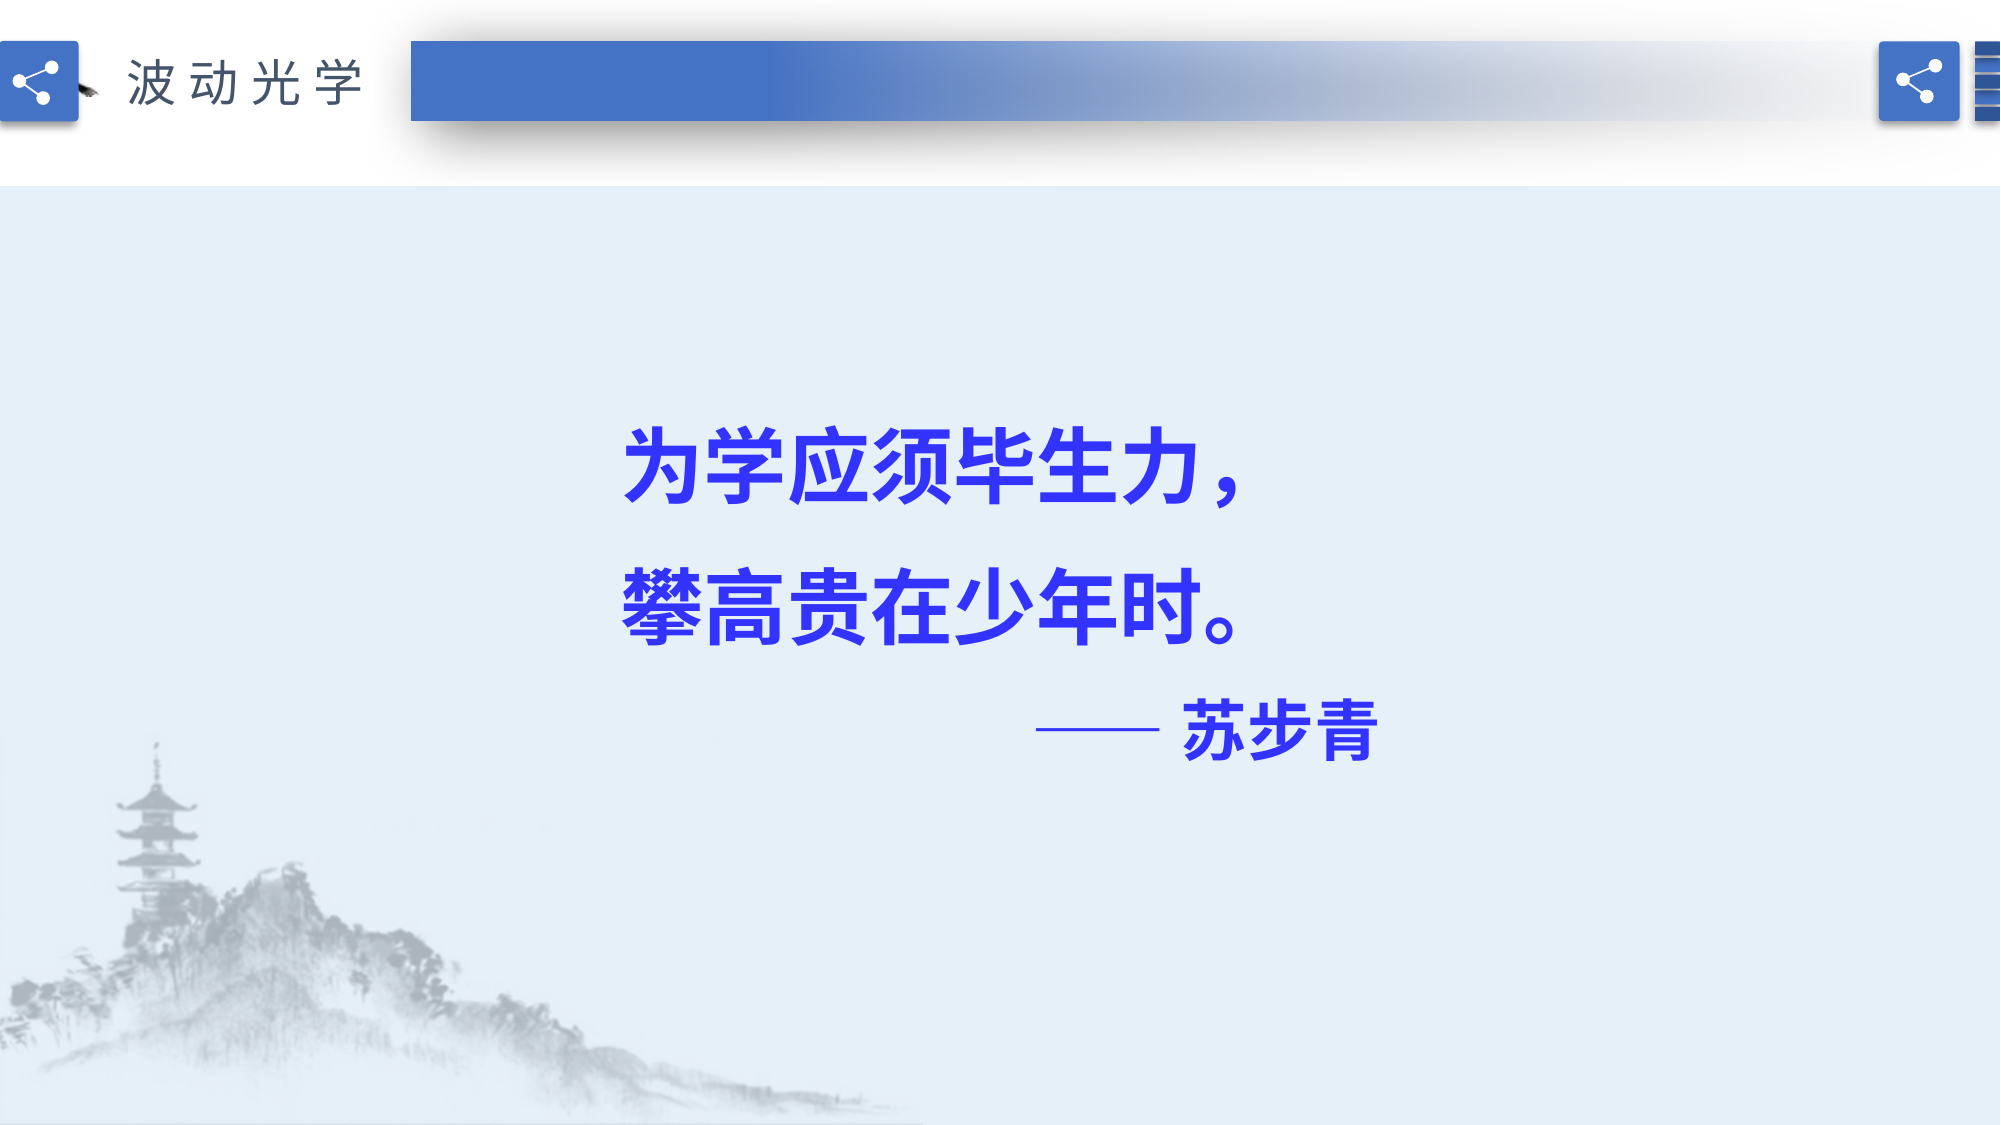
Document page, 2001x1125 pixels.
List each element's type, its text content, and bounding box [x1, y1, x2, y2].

text_box [411, 40, 2000, 122]
text_box 为学应须毕生力， 攀高贵在少年时。 ——苏步青 [605, 406, 1523, 776]
text_box [0, 39, 80, 123]
picture [0, 3, 99, 97]
text_box [12, 60, 59, 105]
text_box [0, 185, 2000, 1125]
text_box 波动光学 [111, 43, 380, 119]
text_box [1522, 41, 2000, 134]
